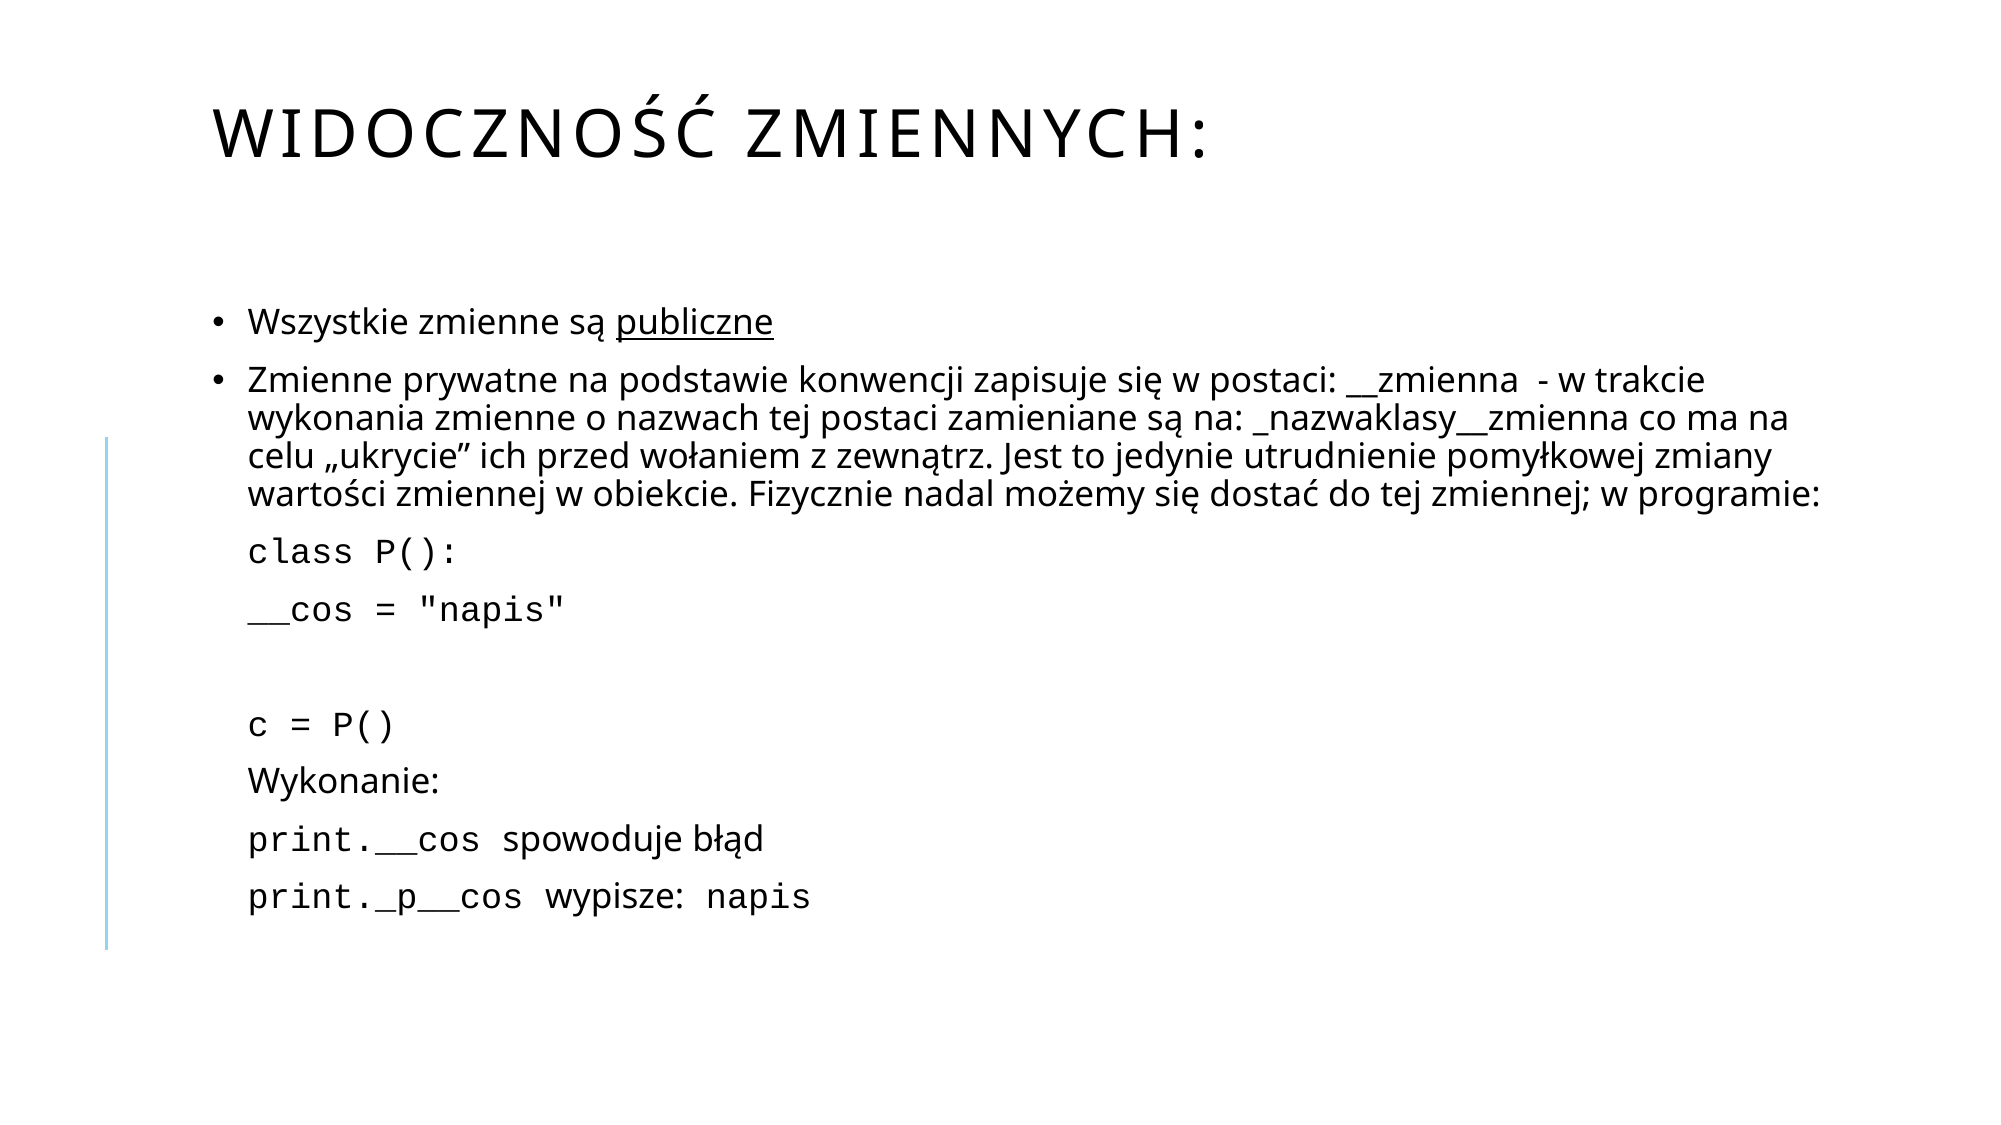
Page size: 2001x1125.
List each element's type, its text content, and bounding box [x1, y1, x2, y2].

list Wszystkie zmienne są publiczne Zmienne prywatne na podstawie konwencji zapisuje się w postaci: __zmienna - w trakcie wykonania zmienne o nazwach tej postaci zamieniane są na: _nazwaklasy__zmienna co ma na celu „ukrycie” ich przed wołaniem z zewnątrz. Jest to jedynie utrudnienie pomyłkowej zmiany wartości zmiennej w obiekcie. Fizycznie nadal możemy się dostać do tej zmiennej; w programie: class P(): __cos = "napis" c = P() Wykonanie: print.__cos spowoduje błąd print._p__cos wypisze: napis [212, 304, 1824, 1019]
title Widoczność zmiennych: [212, 99, 1863, 250]
